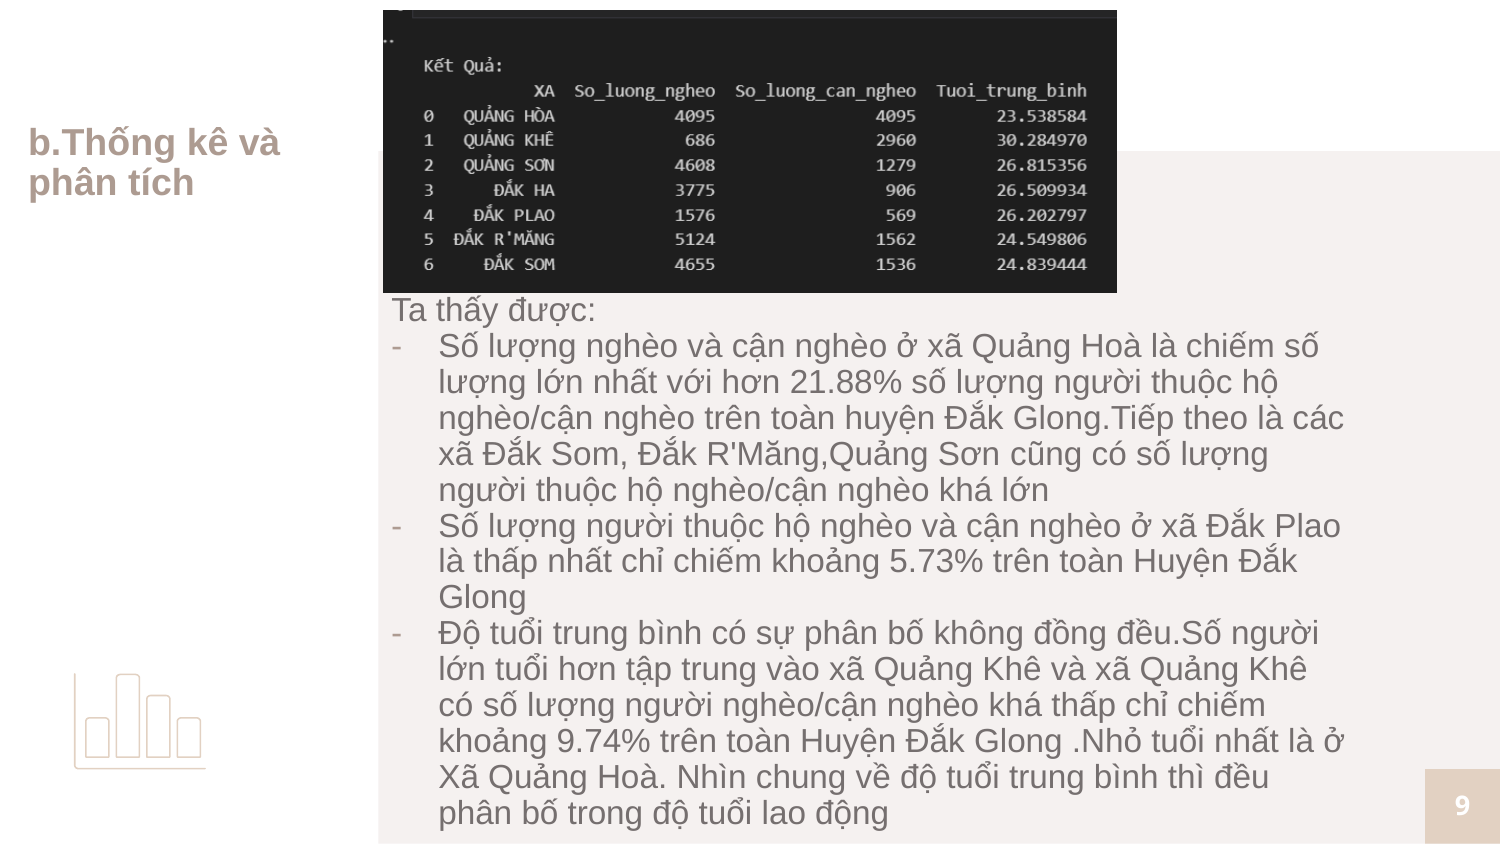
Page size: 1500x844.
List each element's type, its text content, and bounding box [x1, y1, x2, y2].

title b.Thống kê và phân tích [28, 122, 350, 757]
text_box Ta thấy được: Số lượng nghèo và cận nghèo ở xã Quảng Hoà là chiếm số lượng lớn nhất với hơn 21.88% số lượng người thuộc hộ nghèo/cận nghèo trên toàn huyện Đắk Glong.Tiếp theo là các xã Đắk Som, Đắk R'Măng,Quảng Sơn cũng có số lượng người thuộc hộ nghèo/cận nghèo khá lớn Số lượng người thuộc hộ nghèo và cận nghèo ở xã Đắk Plao là thấp nhất chỉ chiếm khoảng 5.73% trên toàn Huyện Đắk Glong Độ tuổi trung bình có sự phân bố không đồng đều.Số người lớn tuổi hơn tập trung vào xã Quảng Khê và xã Quảng Khê có số lượng người nghèo/cận nghèo khá thấp chỉ chiếm khoảng 9.74% trên toàn Huyện Đắk Glong .Nhỏ tuổi nhất là ở Xã Quảng Hoà. Nhìn chung về độ tuổi trung bình thì đều phân bố trong độ tuổi lao động [391, 292, 1349, 807]
slide_number 9 [1425, 769, 1500, 844]
picture [383, 10, 1117, 294]
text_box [74, 673, 206, 769]
